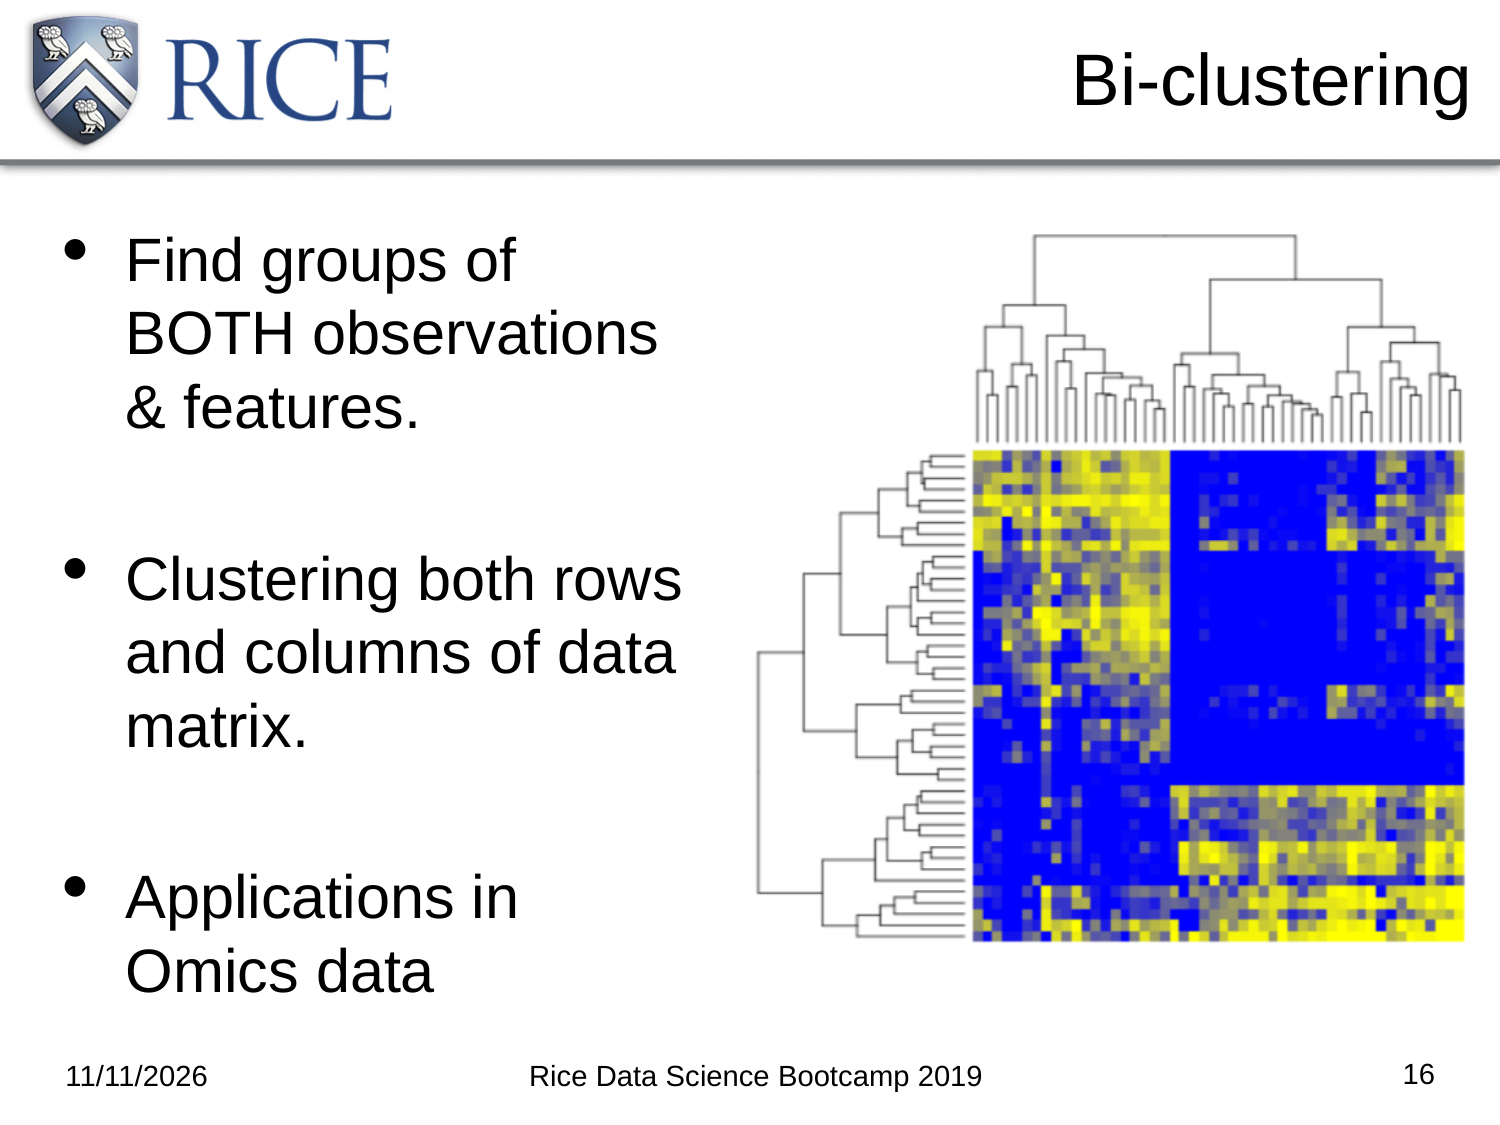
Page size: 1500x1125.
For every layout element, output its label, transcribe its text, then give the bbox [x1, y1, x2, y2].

text_box Bi-clustering [425, 1, 1488, 152]
text_box <number> [1137, 1048, 1450, 1099]
text_box 08/14/2019 [50, 1049, 363, 1100]
text_box Rice Data Science Bootcamp 2019 [425, 1049, 1088, 1100]
text_box Find groups of BOTH observations & features. Clustering both rows and columns of data matrix. Applications in Omics data [50, 212, 713, 1025]
picture [0, 0, 1500, 1125]
